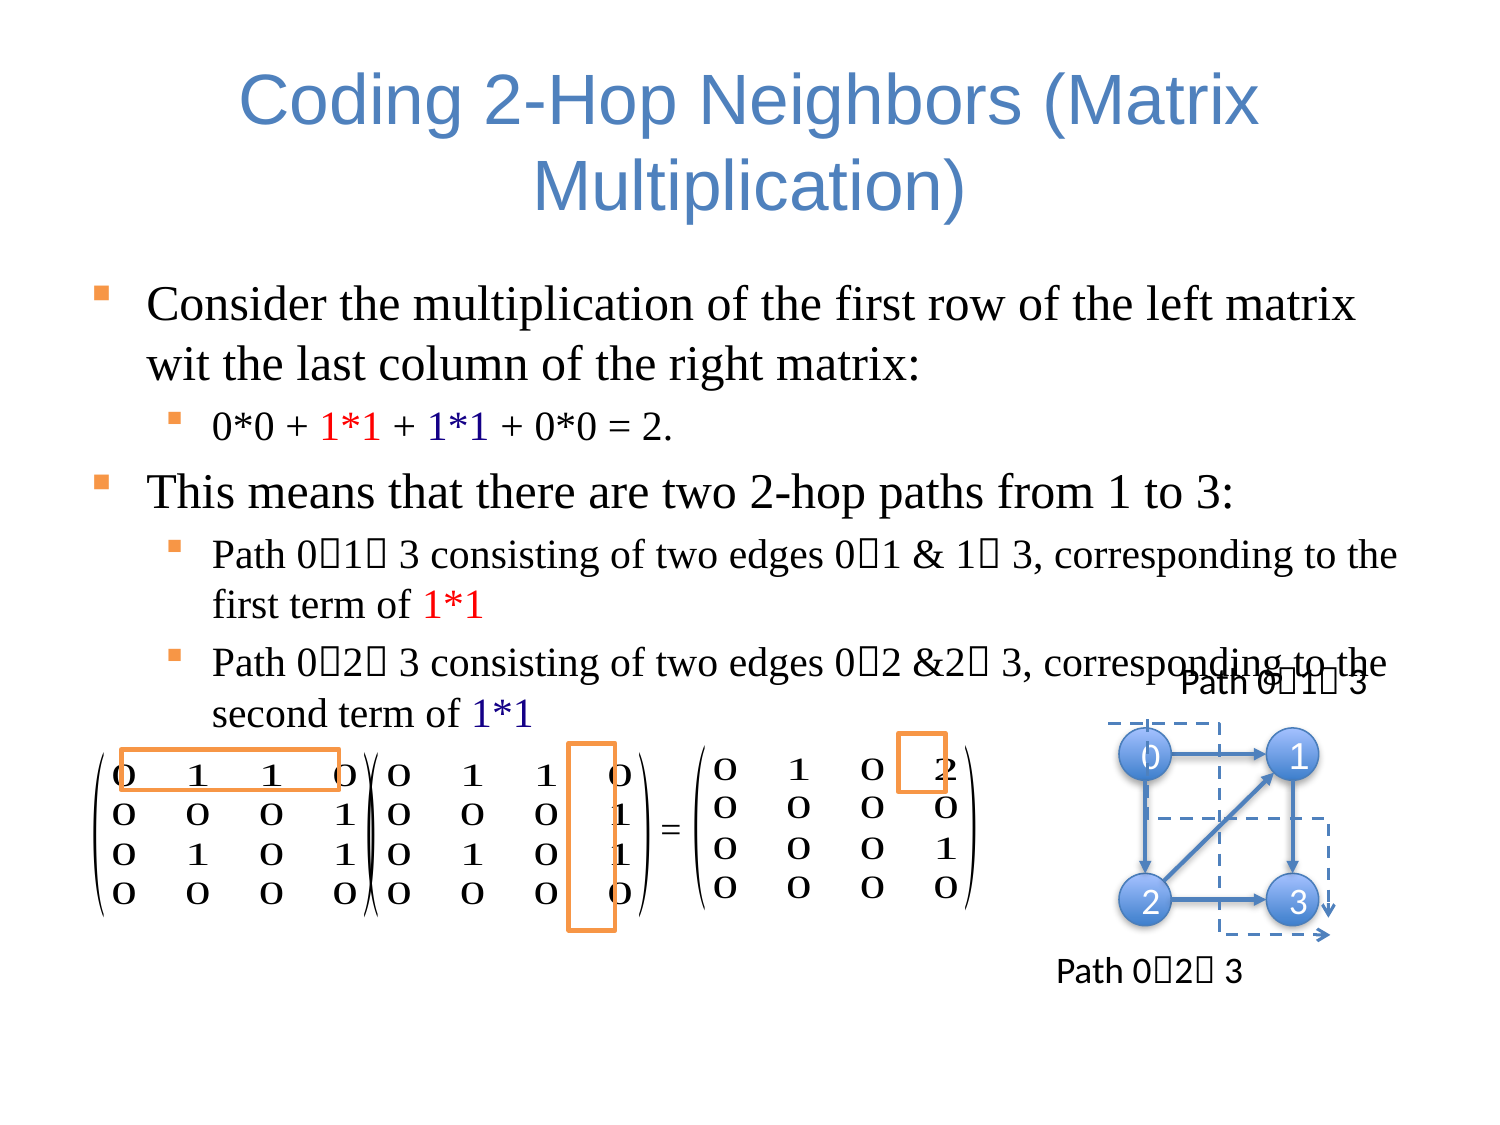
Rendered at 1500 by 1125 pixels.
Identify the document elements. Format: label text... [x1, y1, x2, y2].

text_box = [645, 797, 695, 858]
list Consider the multiplication of the first row of the left matrix wit the last column of the right matrix: 0*0 + 1*1 + 1*1 + 0*0 = 2. This means that there are two 2-hop paths from 1 to 3: Path 01 3 consisting of two edges 01 & 1 3, corresponding to the first term of 1*1 Path 02 3 consisting of two edges 02 &2 3, corresponding to the second term of 1*1 [75, 262, 1425, 746]
text_box [896, 731, 947, 794]
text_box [1108, 723, 1331, 936]
title Coding 2-Hop Neighbors (Matrix Multiplication) [75, 45, 1425, 233]
text_box Path 01 3 [1165, 649, 1383, 710]
text_box Path 02 3 [1041, 938, 1259, 999]
text_box [119, 747, 341, 792]
text_box [567, 741, 617, 932]
